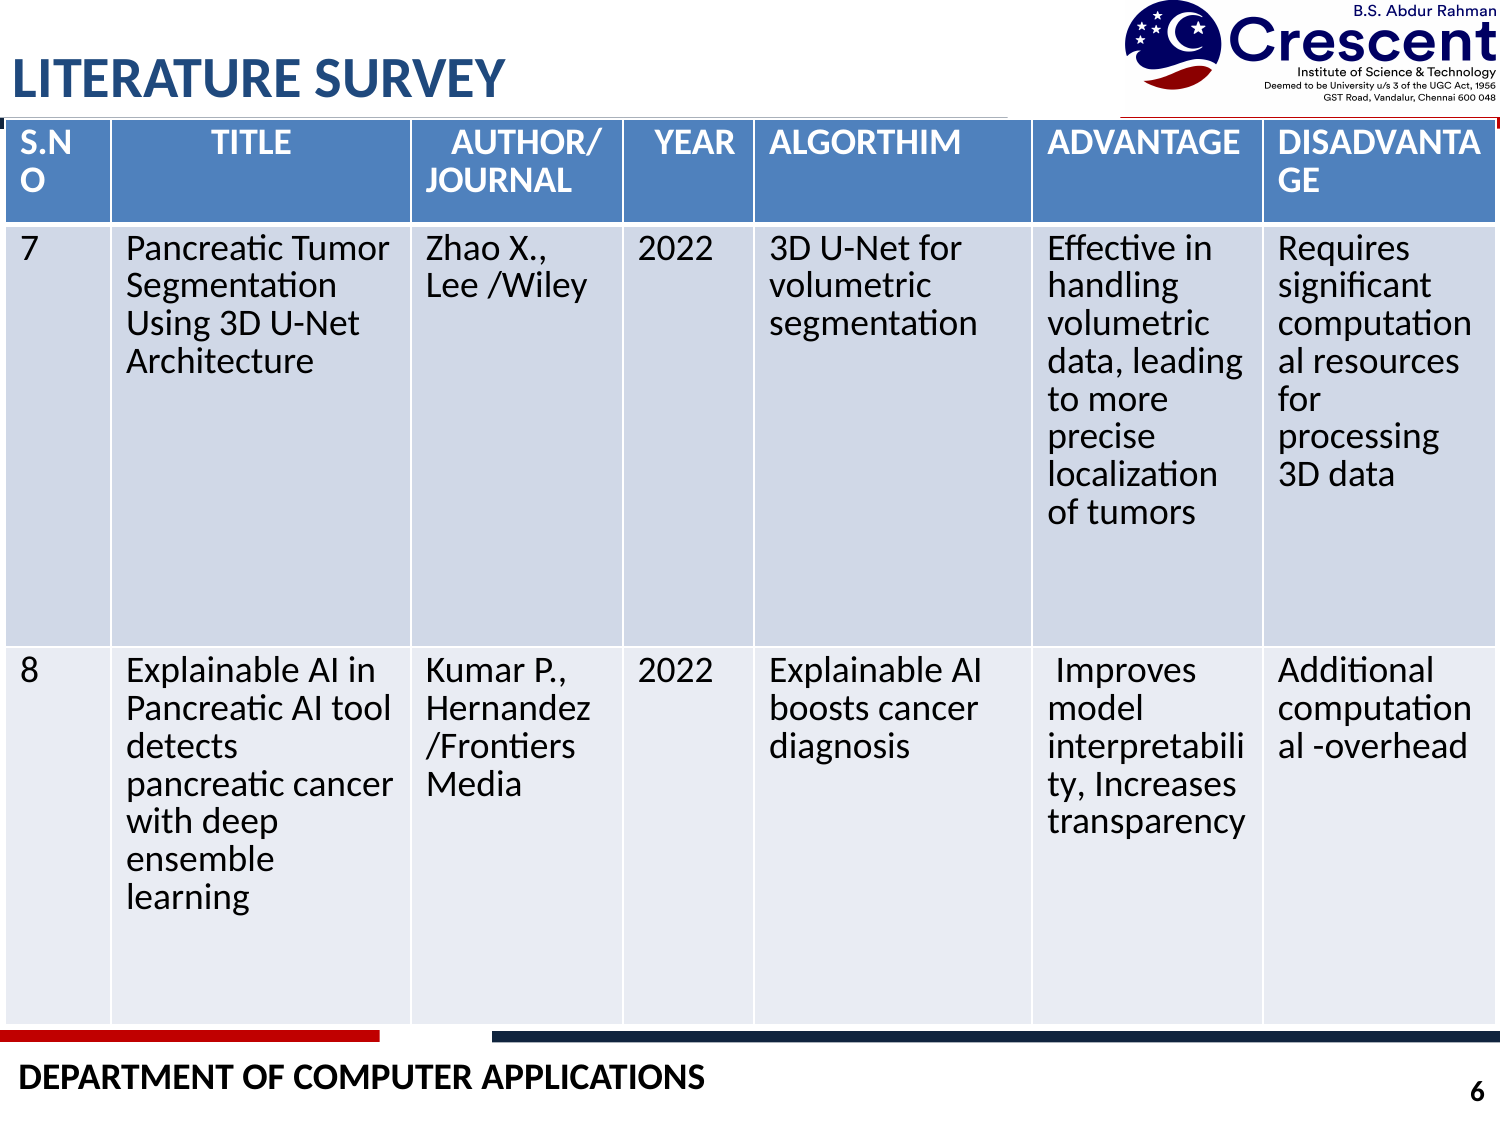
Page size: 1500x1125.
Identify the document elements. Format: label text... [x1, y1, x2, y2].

table_cell 2022 [624, 648, 753, 1024]
table_header ADVANTAGE [1033, 120, 1262, 222]
table_header ALGORTHIM [755, 120, 1031, 222]
table_header YEAR [624, 120, 753, 222]
text_box [490, 1029, 1500, 1044]
text_box LITERATURE SURVEY [0, 31, 521, 117]
table_cell Requires significant computational resources for processing 3D data [1264, 227, 1495, 646]
table_cell Explainable AI in Pancreatic AI tool detects pancreatic cancer with deep ensemble learning [112, 648, 410, 1024]
text_box DEPARTMENT OF COMPUTER APPLICATIONS [3, 1044, 722, 1105]
table_header AUTHOR/ JOURNAL [412, 120, 622, 222]
table_cell Pancreatic Tumor Segmentation Using 3D U-Net Architecture [112, 227, 410, 646]
table_cell 7 [6, 227, 110, 646]
table_cell Kumar P., Hernandez /Frontiers Media [412, 648, 622, 1024]
table_cell Effective in handling volumetric data, leading to more precise localization of tumors [1033, 227, 1262, 646]
table_cell 3D U-Net for volumetric segmentation [755, 227, 1031, 646]
table_cell 2022 [624, 227, 753, 646]
table_header S.NO [6, 120, 110, 222]
table_cell Improves model interpretability, Increases transparency [1033, 648, 1262, 1024]
table_cell Additional computational -overhead [1264, 648, 1495, 1024]
table_cell Zhao X., Lee /Wiley [412, 227, 622, 646]
table_header TITLE [112, 120, 410, 222]
picture [1124, 0, 1500, 113]
text_box [0, 117, 5, 131]
table_header DISADVANTAGE [1264, 121, 1495, 222]
slide_number 6 [1149, 1059, 1500, 1120]
table_cell Explainable AI boosts cancer diagnosis [755, 648, 1031, 1024]
table_cell 8 [6, 648, 110, 1024]
text_box [0, 1028, 382, 1044]
